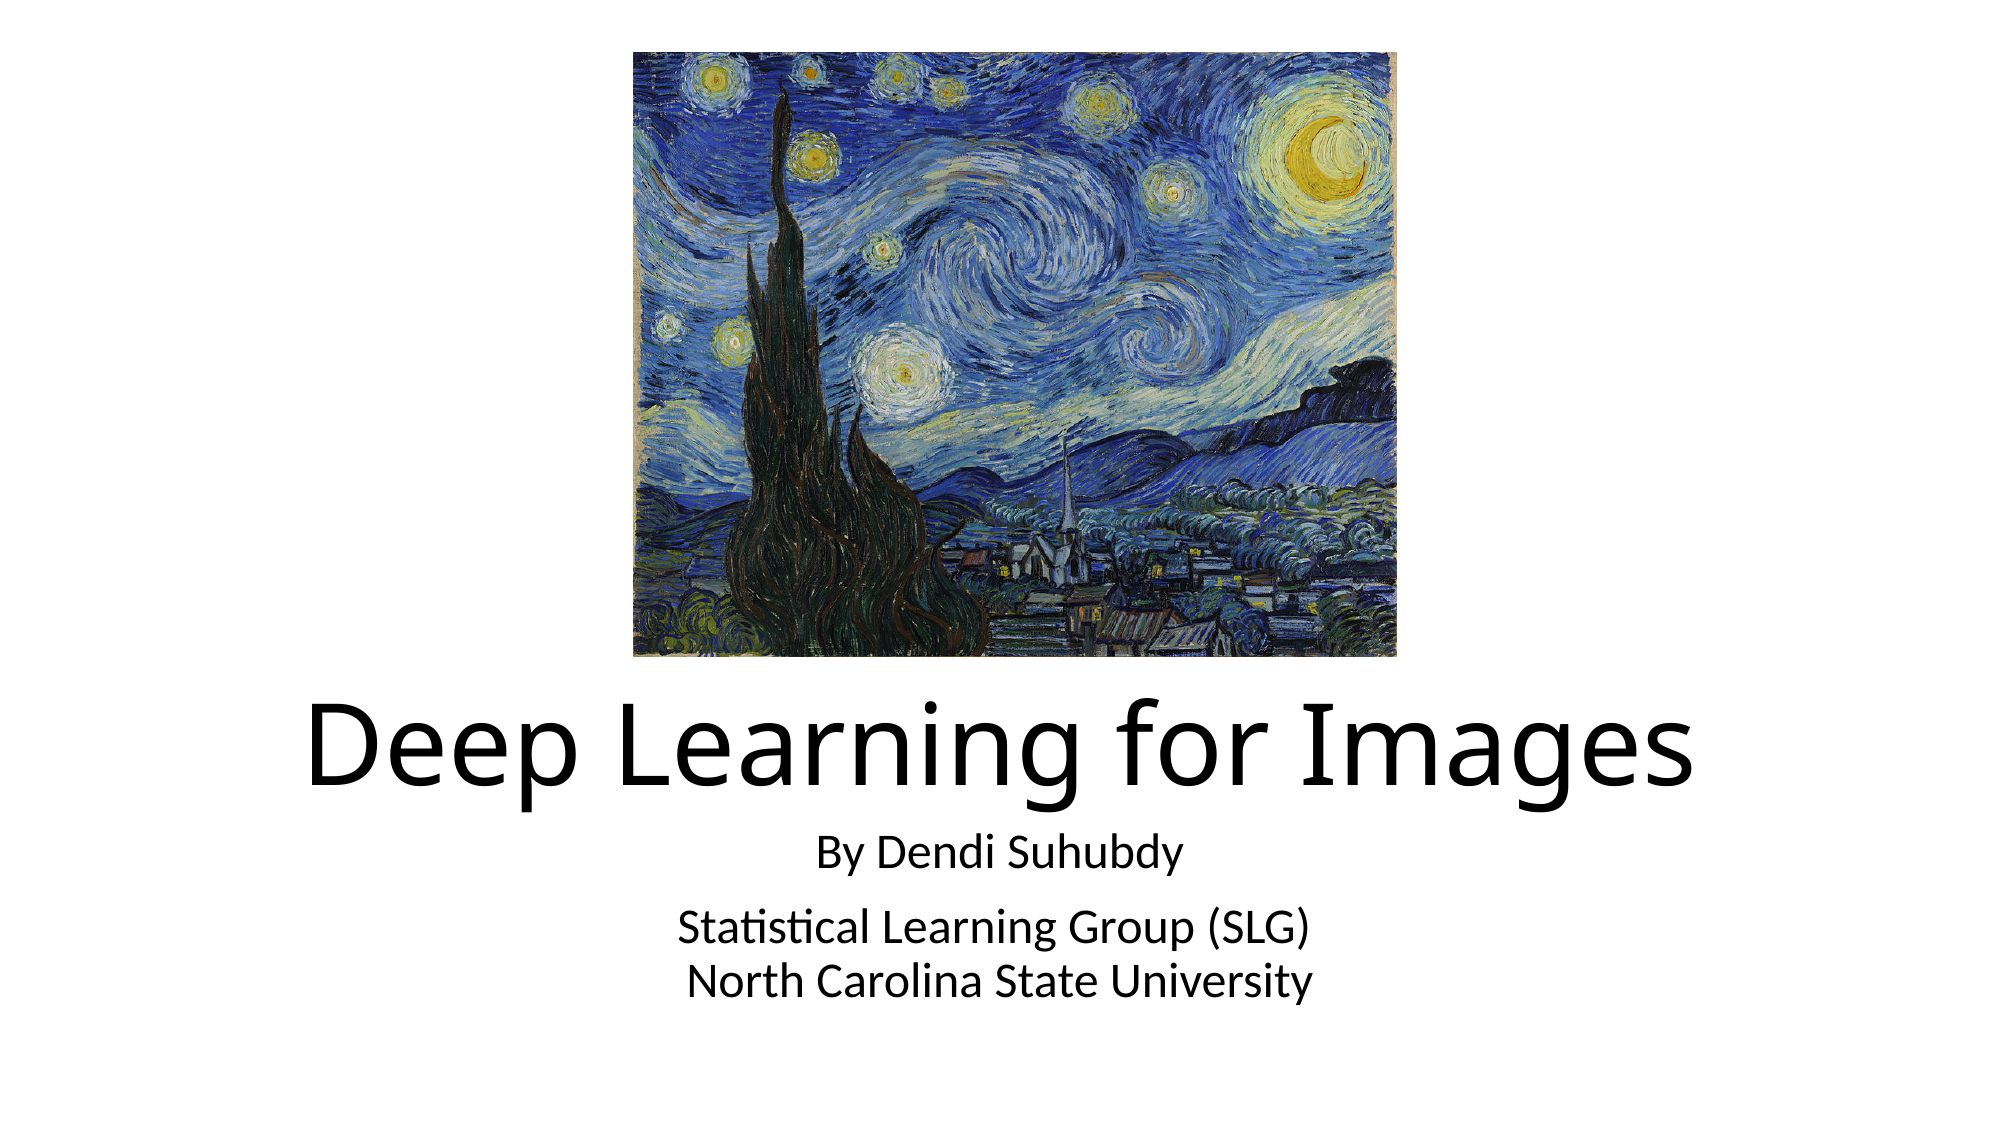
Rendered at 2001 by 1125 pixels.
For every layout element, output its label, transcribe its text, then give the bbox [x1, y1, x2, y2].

subtitle By Dendi Suhubdy Statistical Learning Group (SLG) North Carolina State University [249, 817, 1750, 1090]
picture [633, 52, 1397, 657]
title Deep Learning for Images [249, 678, 1750, 817]
